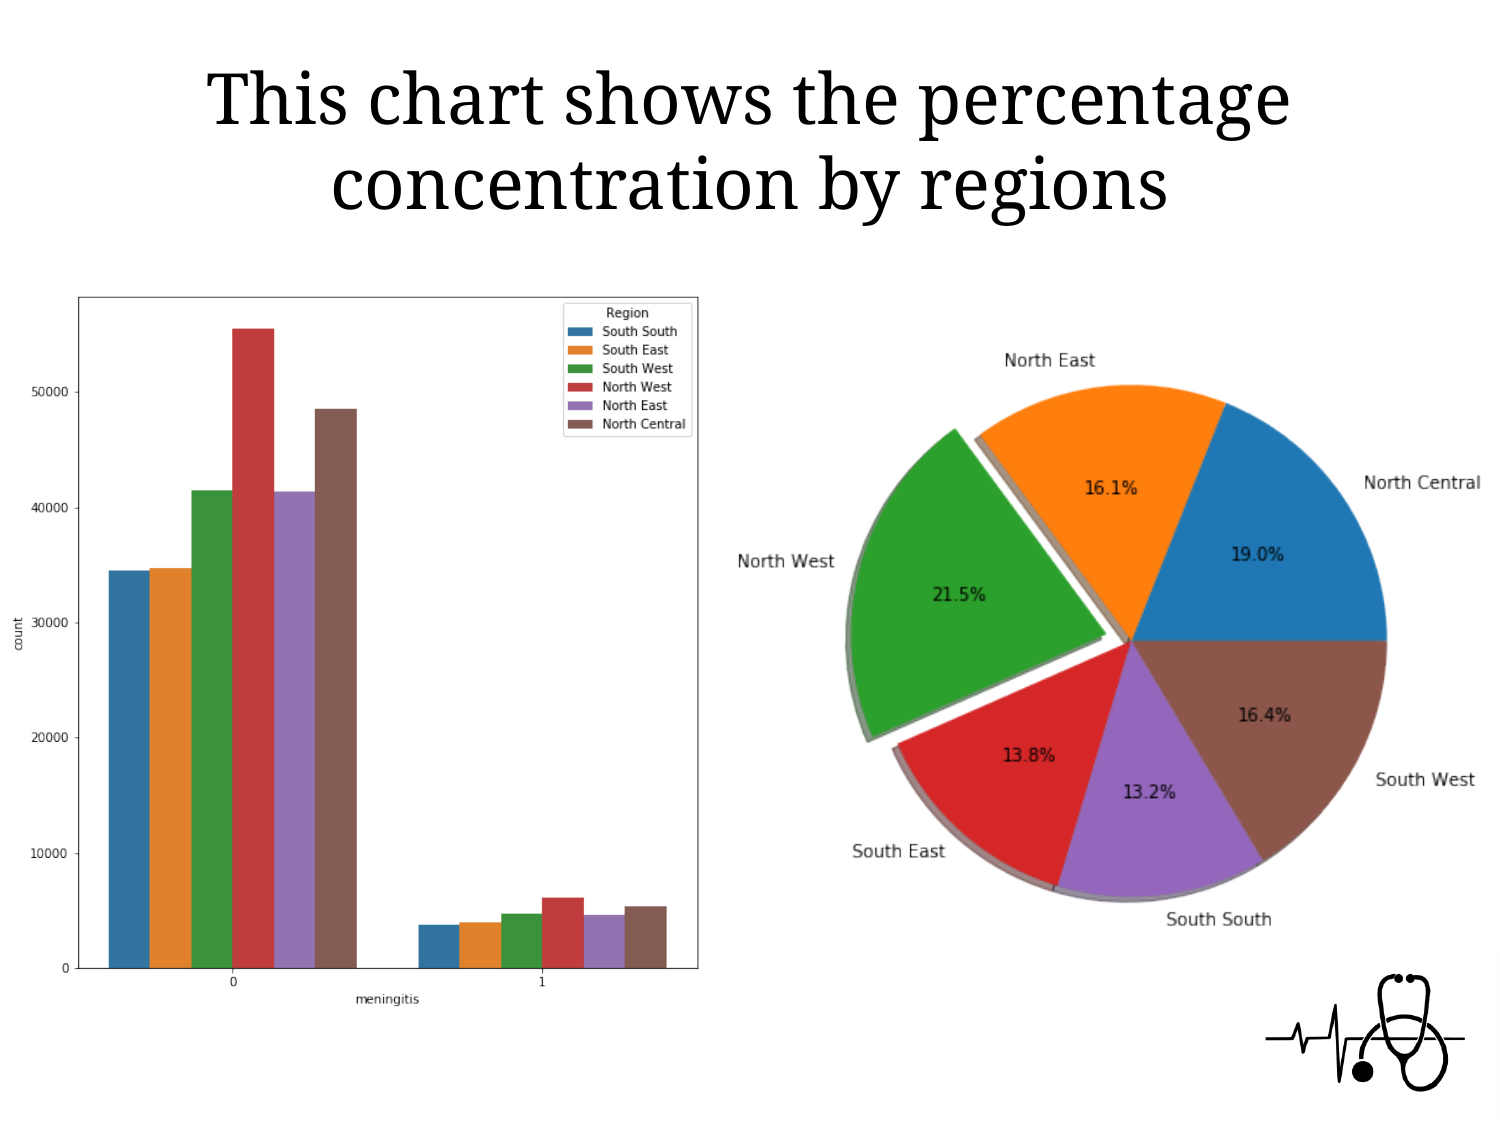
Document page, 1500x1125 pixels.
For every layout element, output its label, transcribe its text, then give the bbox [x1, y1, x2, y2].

title This chart shows the percentage concentration by regions [75, 45, 1425, 233]
picture [4, 287, 705, 1015]
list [717, 341, 1500, 943]
picture [1237, 947, 1500, 1123]
